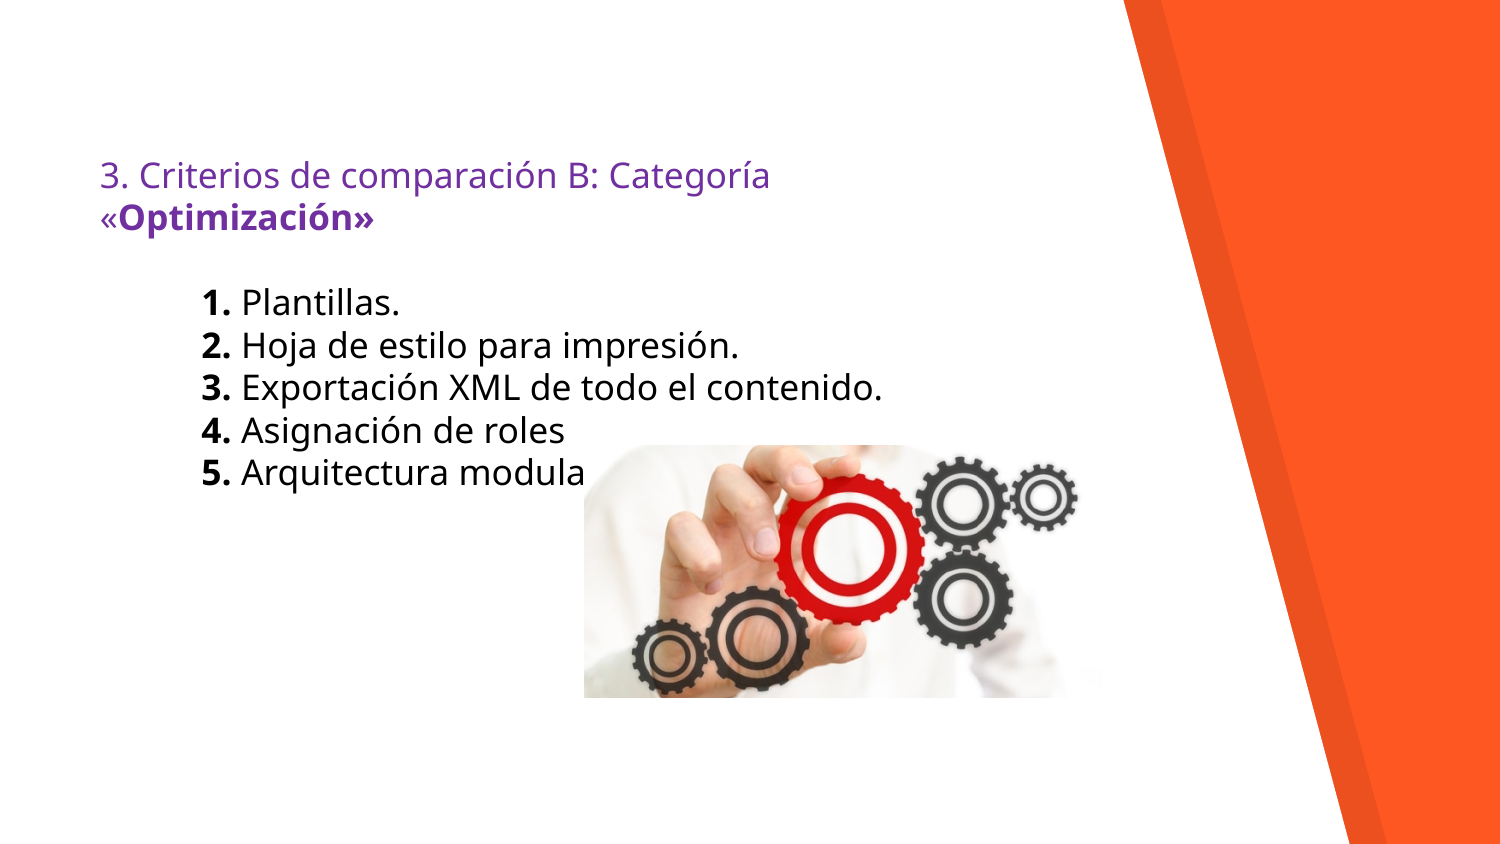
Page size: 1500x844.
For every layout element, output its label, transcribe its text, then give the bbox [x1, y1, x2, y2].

text_box 3. Criterios de comparación B: Categoría «Optimización» 1. Plantillas. 2. Hoja de estilo para impresión. 3. Exportación XML de todo el contenido. 4. Asignación de roles 5. Arquitectura modular. [92, 102, 981, 501]
picture [584, 445, 1175, 699]
